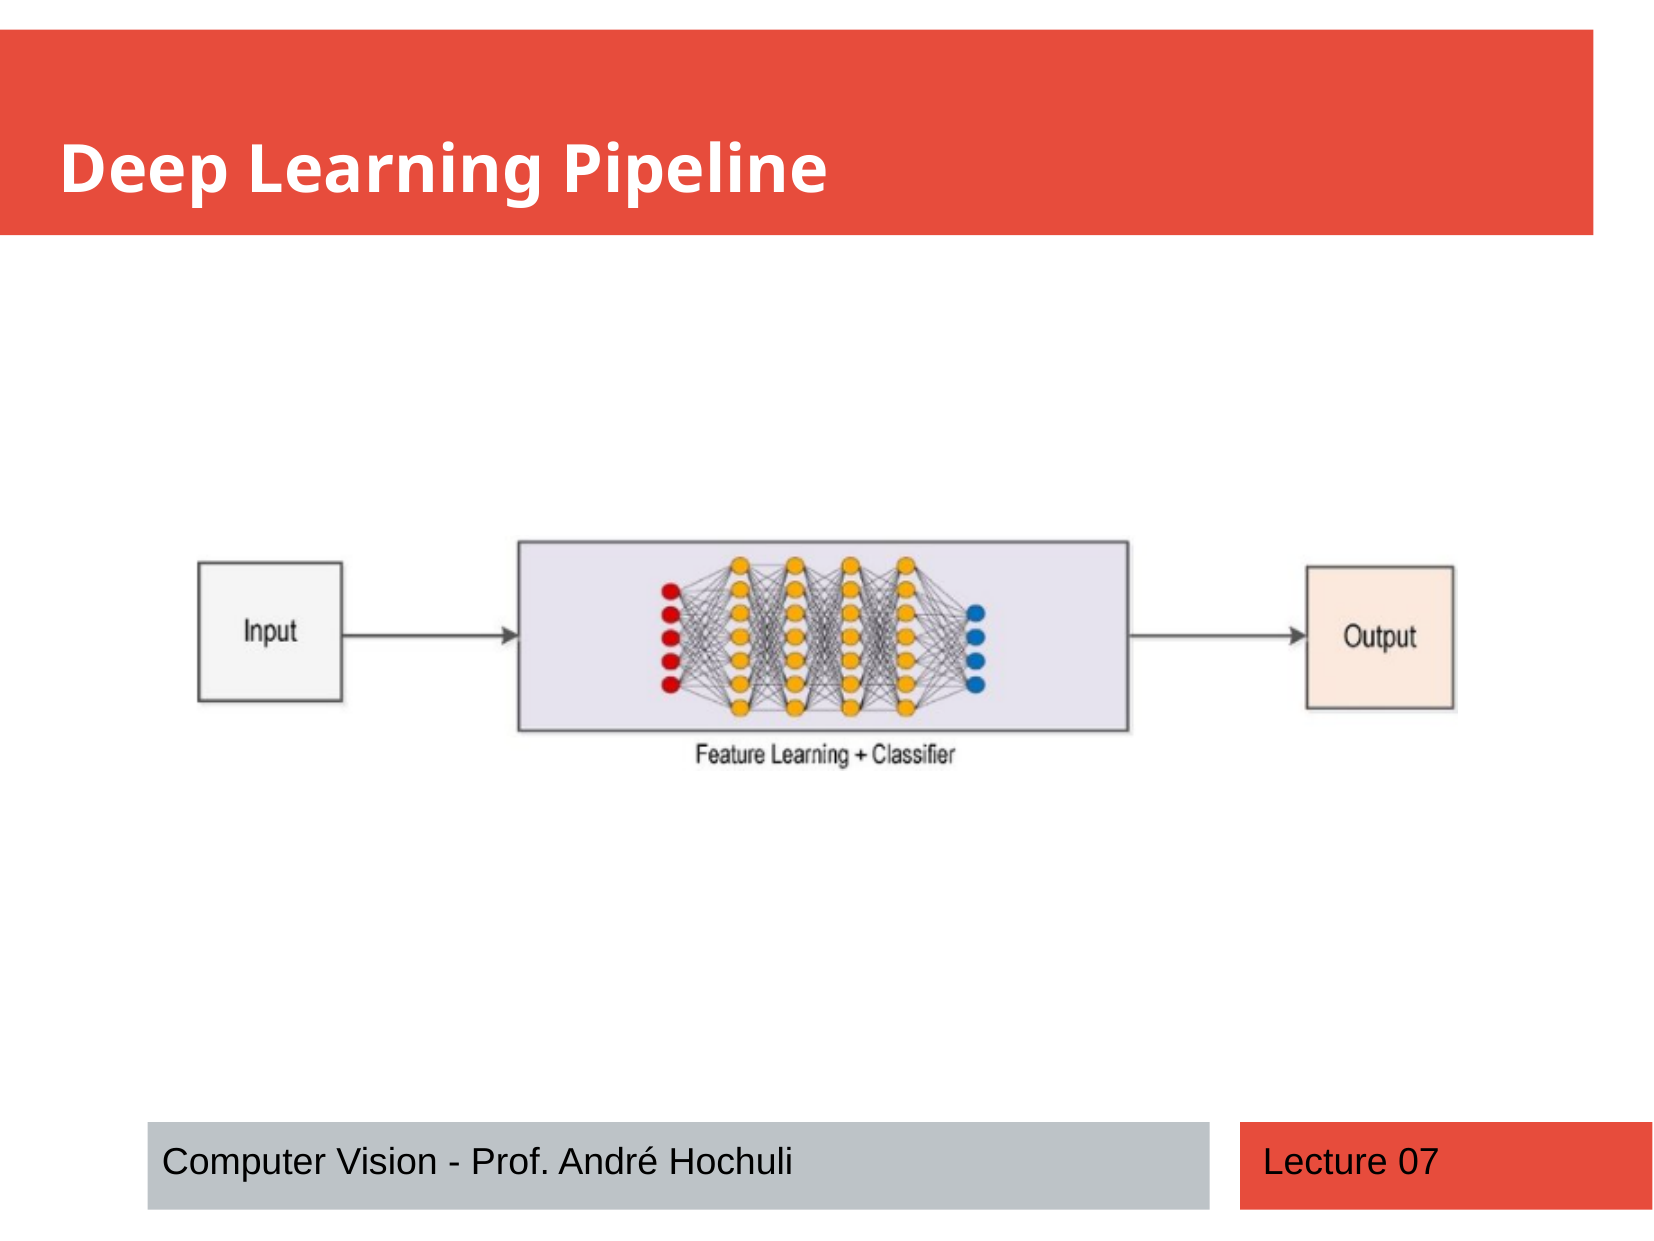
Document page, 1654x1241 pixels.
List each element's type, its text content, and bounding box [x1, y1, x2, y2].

text_box Computer Vision - Prof. André Hochuli [147, 1129, 1204, 1189]
text_box Deep Learning Pipeline [59, 59, 1594, 206]
text_box Lecture 07 [1248, 1129, 1622, 1189]
picture [194, 535, 1458, 771]
